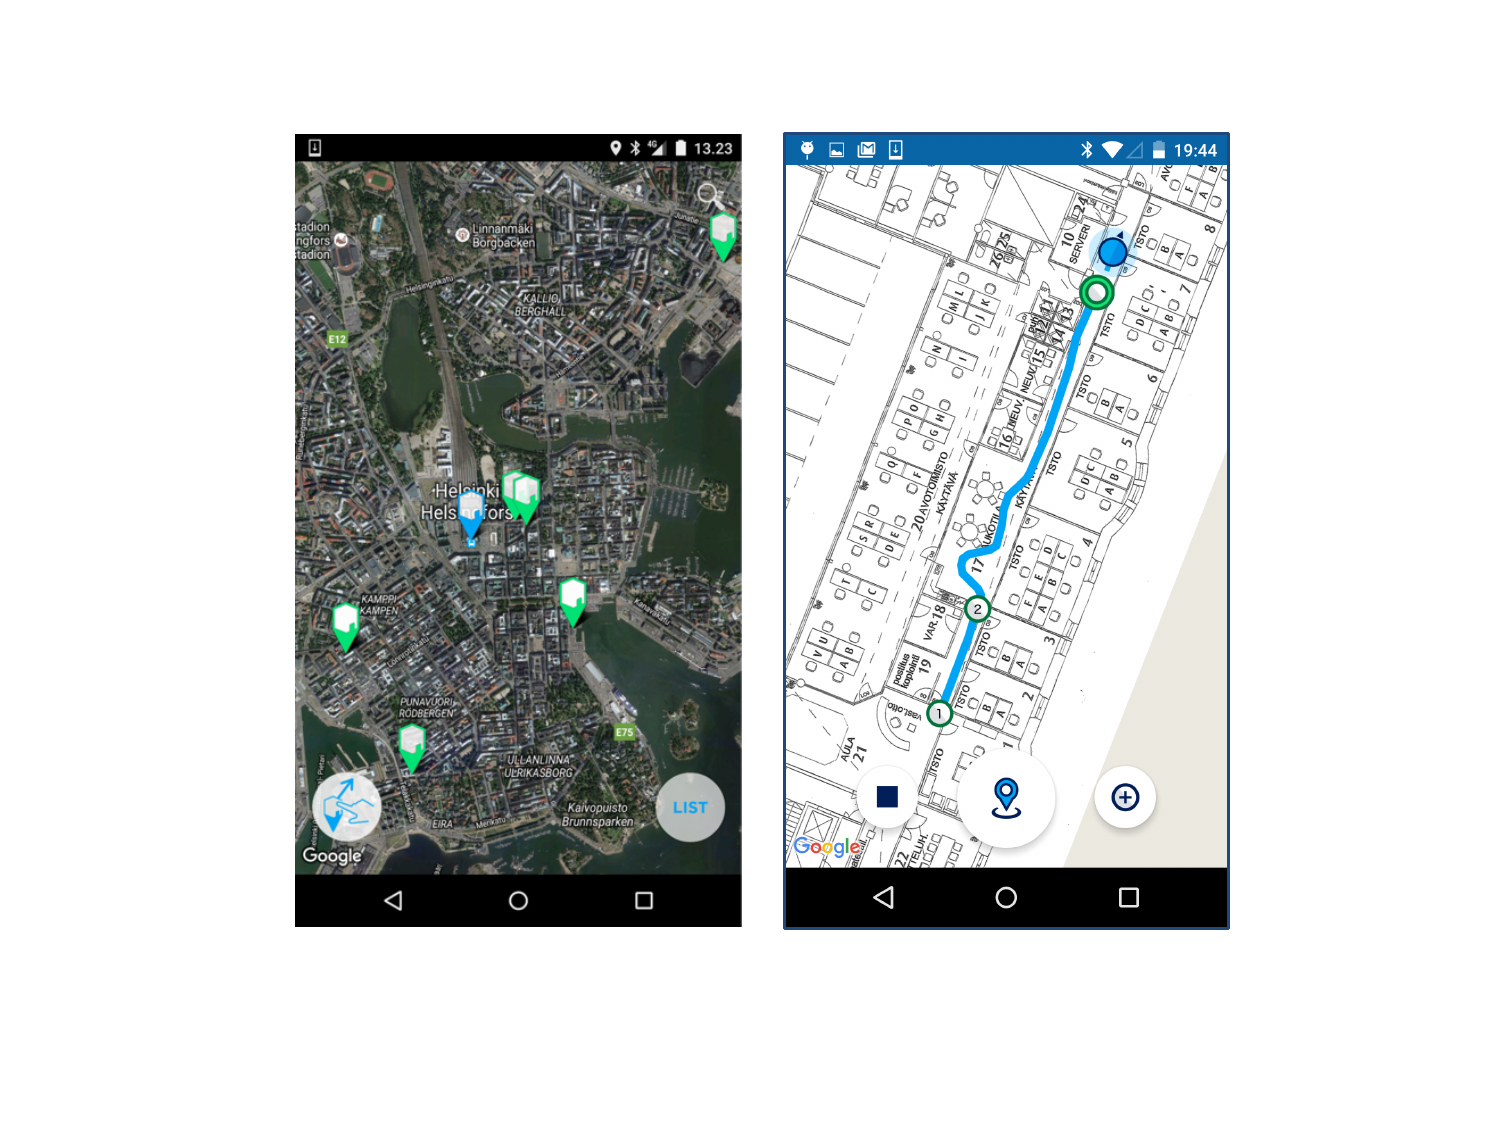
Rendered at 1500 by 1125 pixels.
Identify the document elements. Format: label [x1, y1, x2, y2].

text_box [295, 134, 1228, 928]
